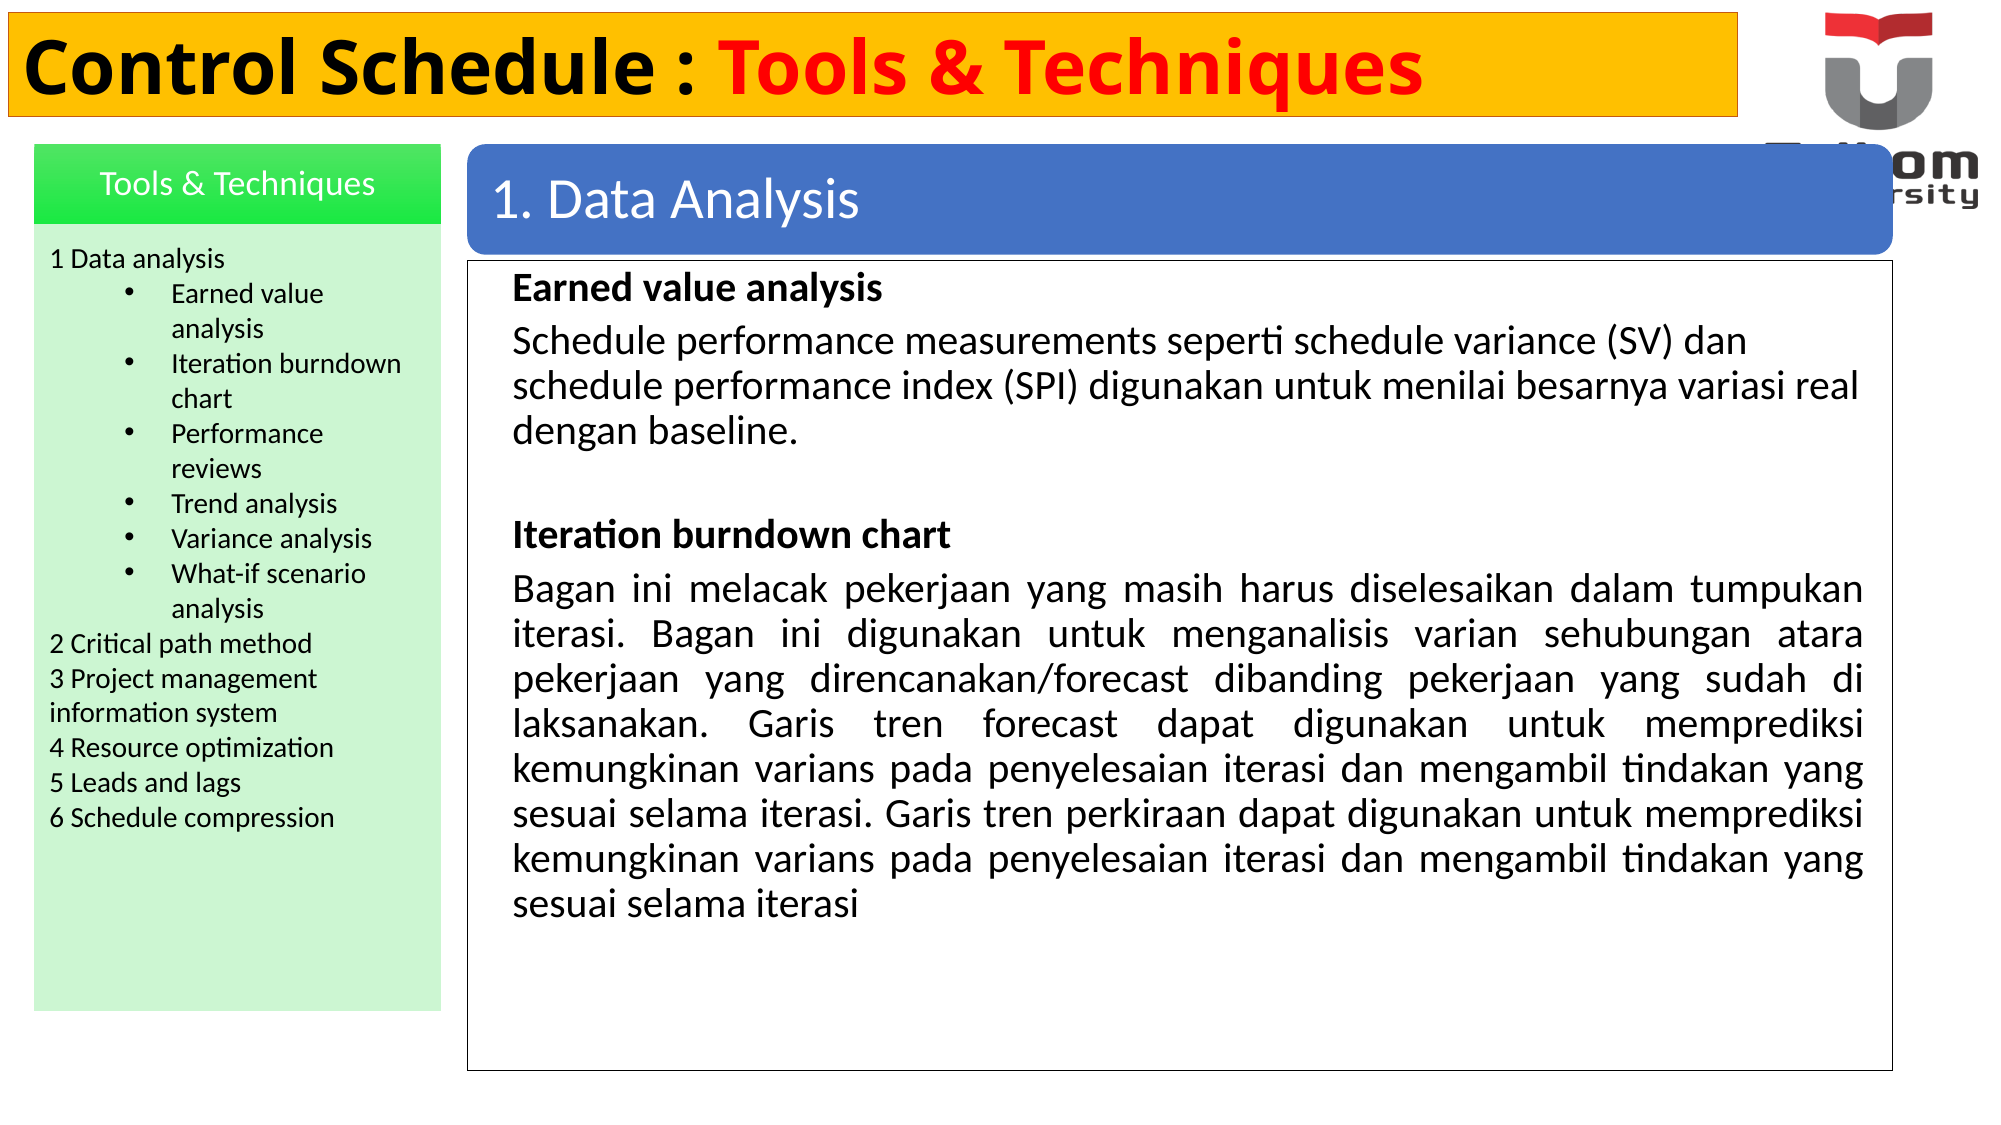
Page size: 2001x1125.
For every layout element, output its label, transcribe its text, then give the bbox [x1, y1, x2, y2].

text_box Earned value analysis Schedule performance measurements seperti schedule variance (SV) dan schedule performance index (SPI) digunakan untuk menilai besarnya variasi real dengan baseline. Iteration burndown chart Bagan ini melacak pekerjaan yang masih harus diselesaikan dalam tumpukan iterasi. Bagan ini digunakan untuk menganalisis varian sehubungan atara pekerjaan yang direncanakan/forecast dibanding pekerjaan yang sudah di laksanakan. Garis tren forecast dapat digunakan untuk memprediksi kemungkinan varians pada penyelesaian iterasi dan mengambil tindakan yang sesuai selama iterasi. Garis tren perkiraan dapat digunakan untuk memprediksi kemungkinan varians pada penyelesaian iterasi dan mengambil tindakan yang sesuai selama iterasi [467, 260, 1893, 1071]
text_box 1 Data analysis Earned value analysis Iteration burndown chart Performance reviews Trend analysis Variance analysis What-if scenario analysis 2 Critical path method 3 Project management information system 4 Resource optimization 5 Leads and lags 6 Schedule compression [34, 224, 441, 1011]
text_box 1. Data Analysis [467, 144, 1893, 255]
text_box Control Schedule : Tools & Techniques [8, 12, 1738, 117]
picture [1764, 12, 1978, 209]
text_box Tools & Techniques [34, 144, 441, 224]
